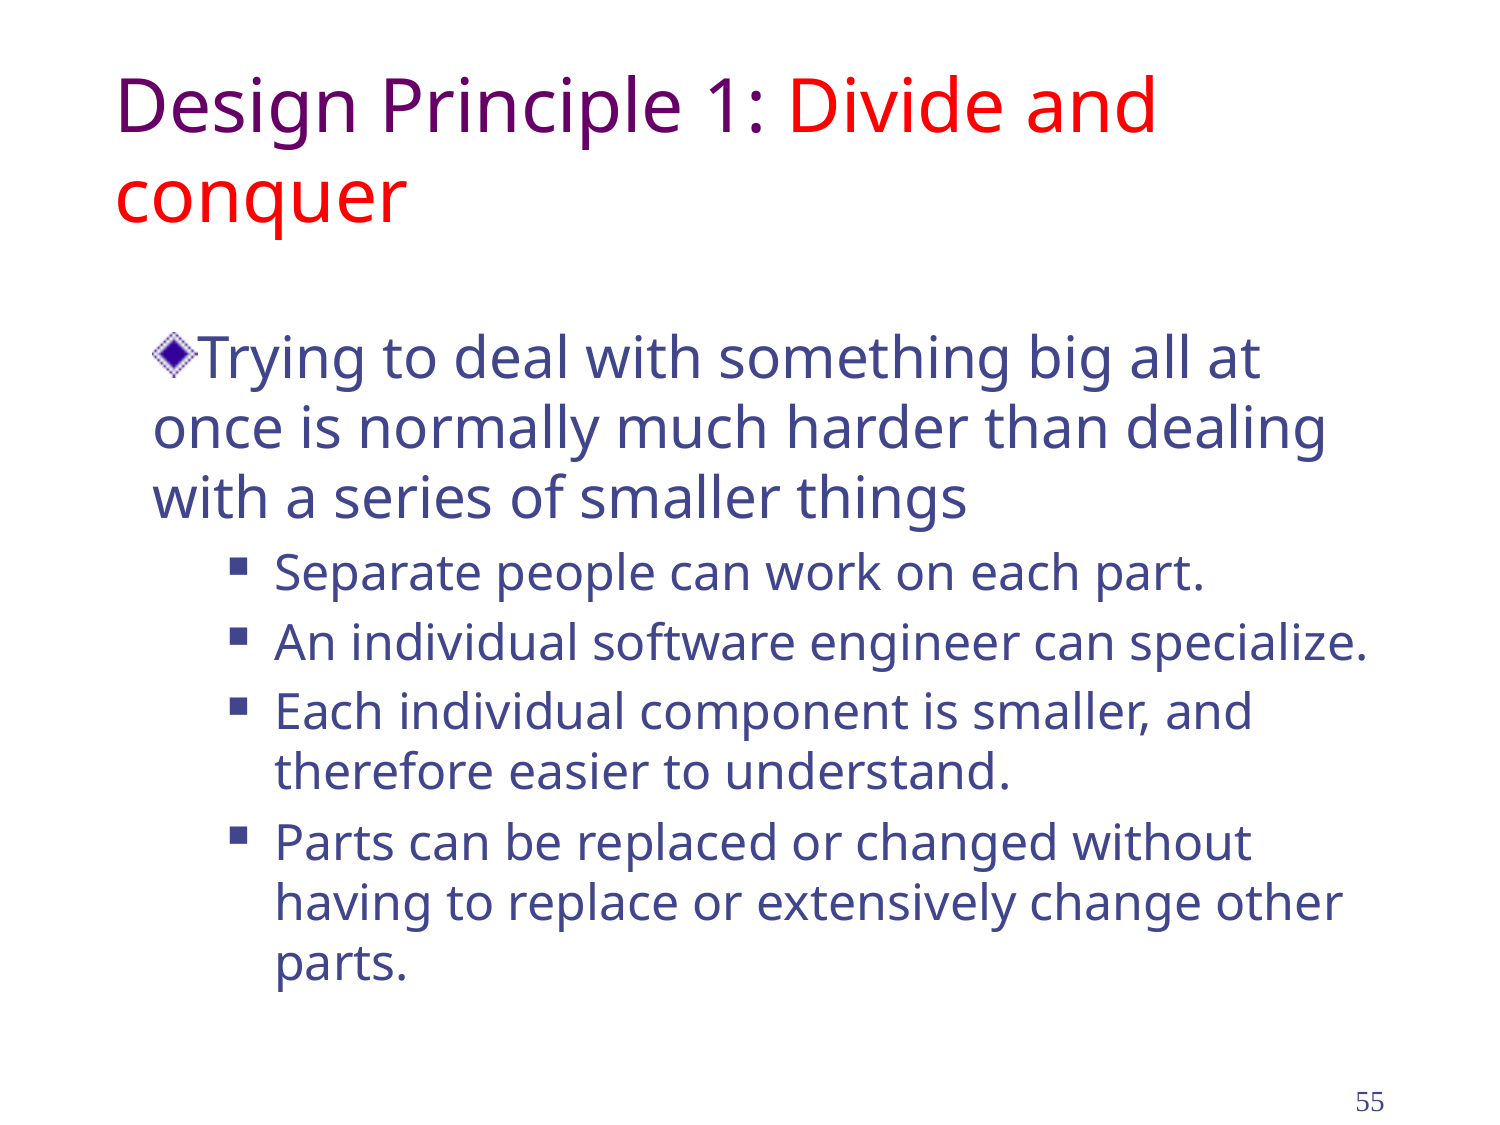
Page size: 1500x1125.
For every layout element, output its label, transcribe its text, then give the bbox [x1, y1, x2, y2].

title Design Principle 1: Divide and conquer [99, 50, 1375, 238]
list Trying to deal with something big all at once is normally much harder than dealing with a series of smaller things Separate people can work on each part. An individual software engineer can specialize. Each individual component is smaller, and therefore easier to understand. Parts can be replaced or changed without having to replace or extensively change other parts. [137, 312, 1413, 988]
picture [152, 332, 198, 378]
slide_number 55 [1325, 1050, 1400, 1125]
